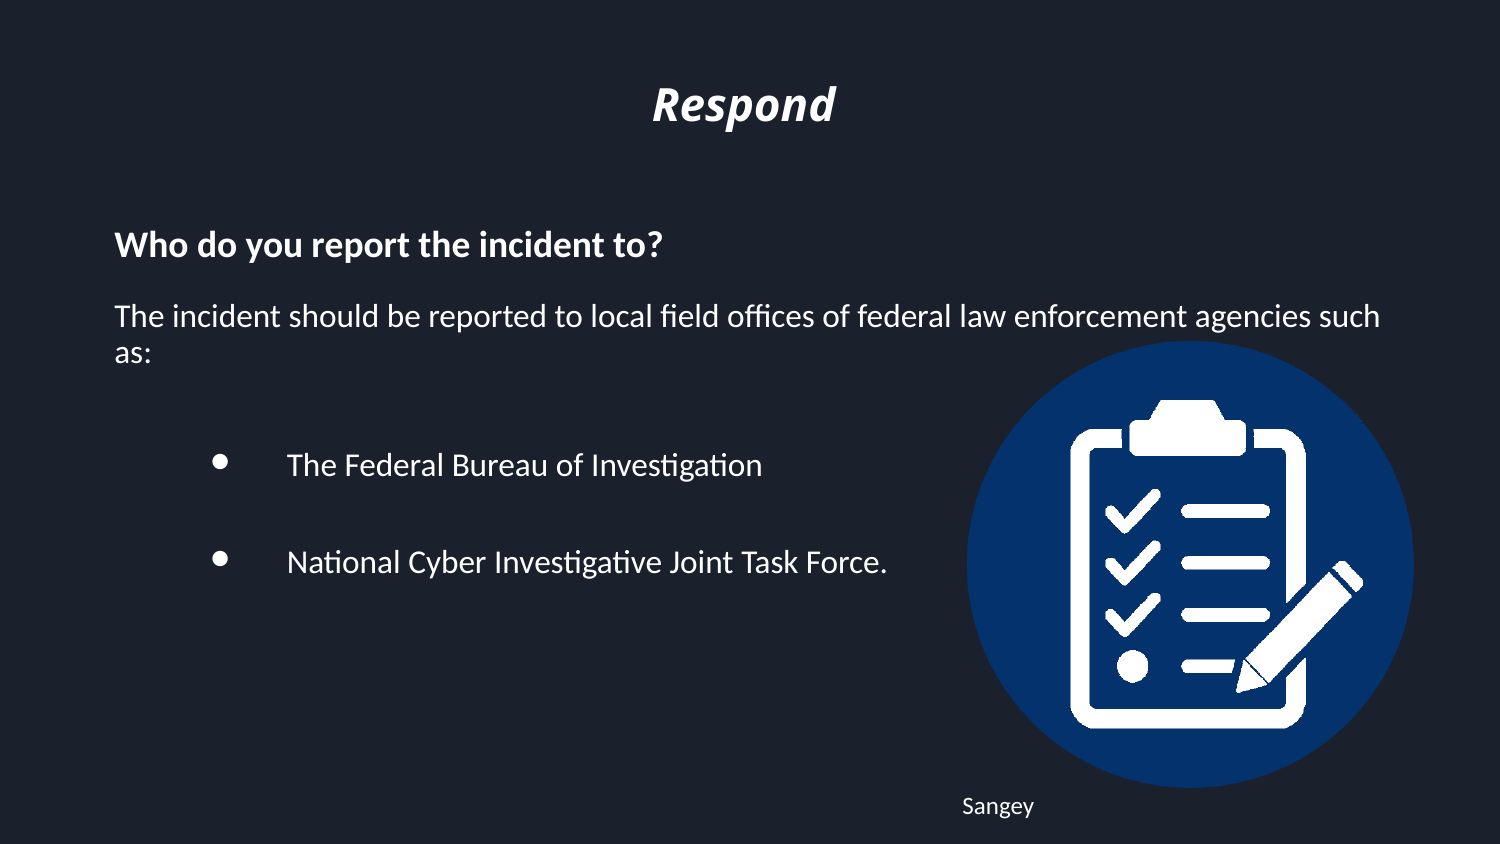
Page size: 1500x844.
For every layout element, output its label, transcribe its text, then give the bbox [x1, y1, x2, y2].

list Who do you report the incident to? The incident should be reported to local field offices of federal law enforcement agencies such as: The Federal Bureau of Investigation National Cyber Investigative Joint Task Force. Sangey [103, 140, 1397, 844]
picture [935, 310, 1444, 818]
title Respond [103, 44, 1397, 140]
